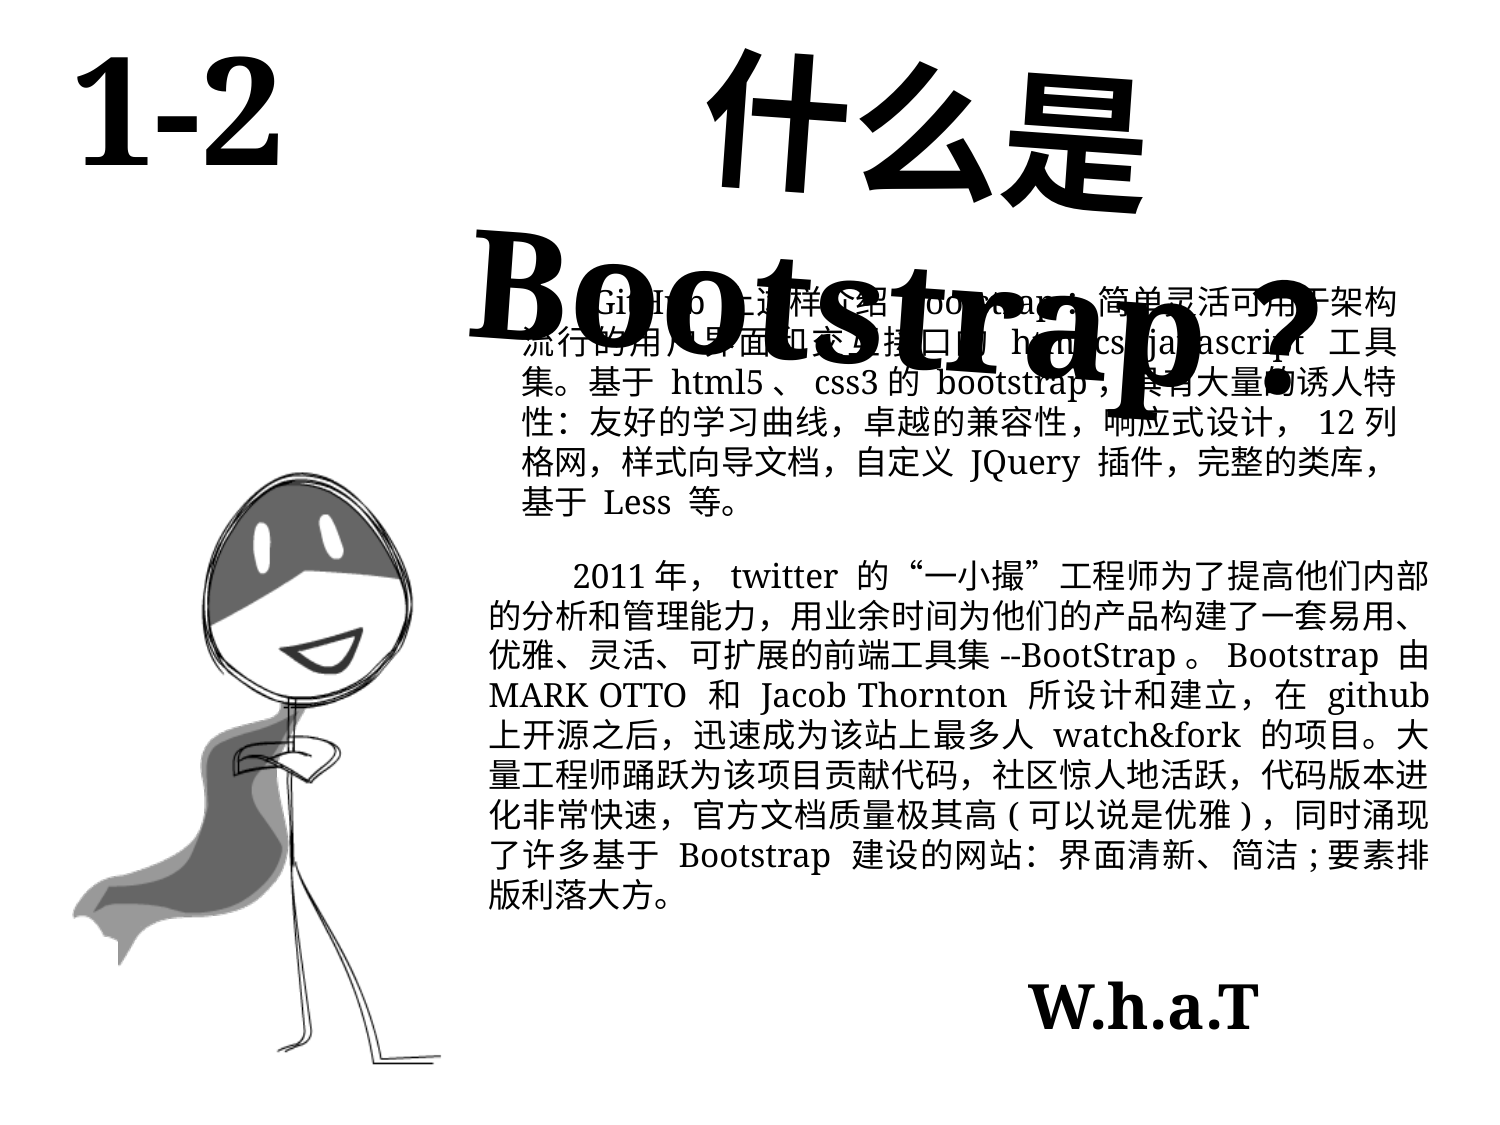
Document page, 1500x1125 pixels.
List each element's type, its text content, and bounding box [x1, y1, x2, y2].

picture [0, 282, 1132, 1118]
text_box 2011年，twitter 的“一小撮”工程师为了提高他们内部的分析和管理能力，用业余时间为他们的产品构建了一套易用、优雅、灵活、可扩展的前端工具集--BootStrap。Bootstrap 由 MARK OTTO 和 Jacob Thornton 所设计和建立，在 github 上开源之后，迅速成为该站上最多人 watch&fork 的项目。大量工程师踊跃为该项目贡献代码，社区惊人地活跃，代码版本进化非常快速，官方文档质量极其高(可以说是优雅)，同时涌现了许多基于 Bootstrap 建设的网站：界面清新、简洁;要素排版利落大方。 [1137, 547, 1446, 922]
text_box GitHub 上这样介绍 bootstrap：简单灵活可用于架构流行的用户界面和交互接口的 html,css,javascript 工具集。基于 html5、css3的 bootstrap，具有大量的诱人特性：友好的学习曲线，卓越的兼容性，响应式设计，12列格网，样式向导文档，自定义 JQuery 插件，完整的类库，基于 Less 等。 [1137, 422, 1413, 529]
text_box W.h.a.T [1137, 941, 1413, 1069]
text_box 1-2 [37, 8, 249, 204]
text_box 什么是Bootstrap？ [230, 0, 1500, 447]
